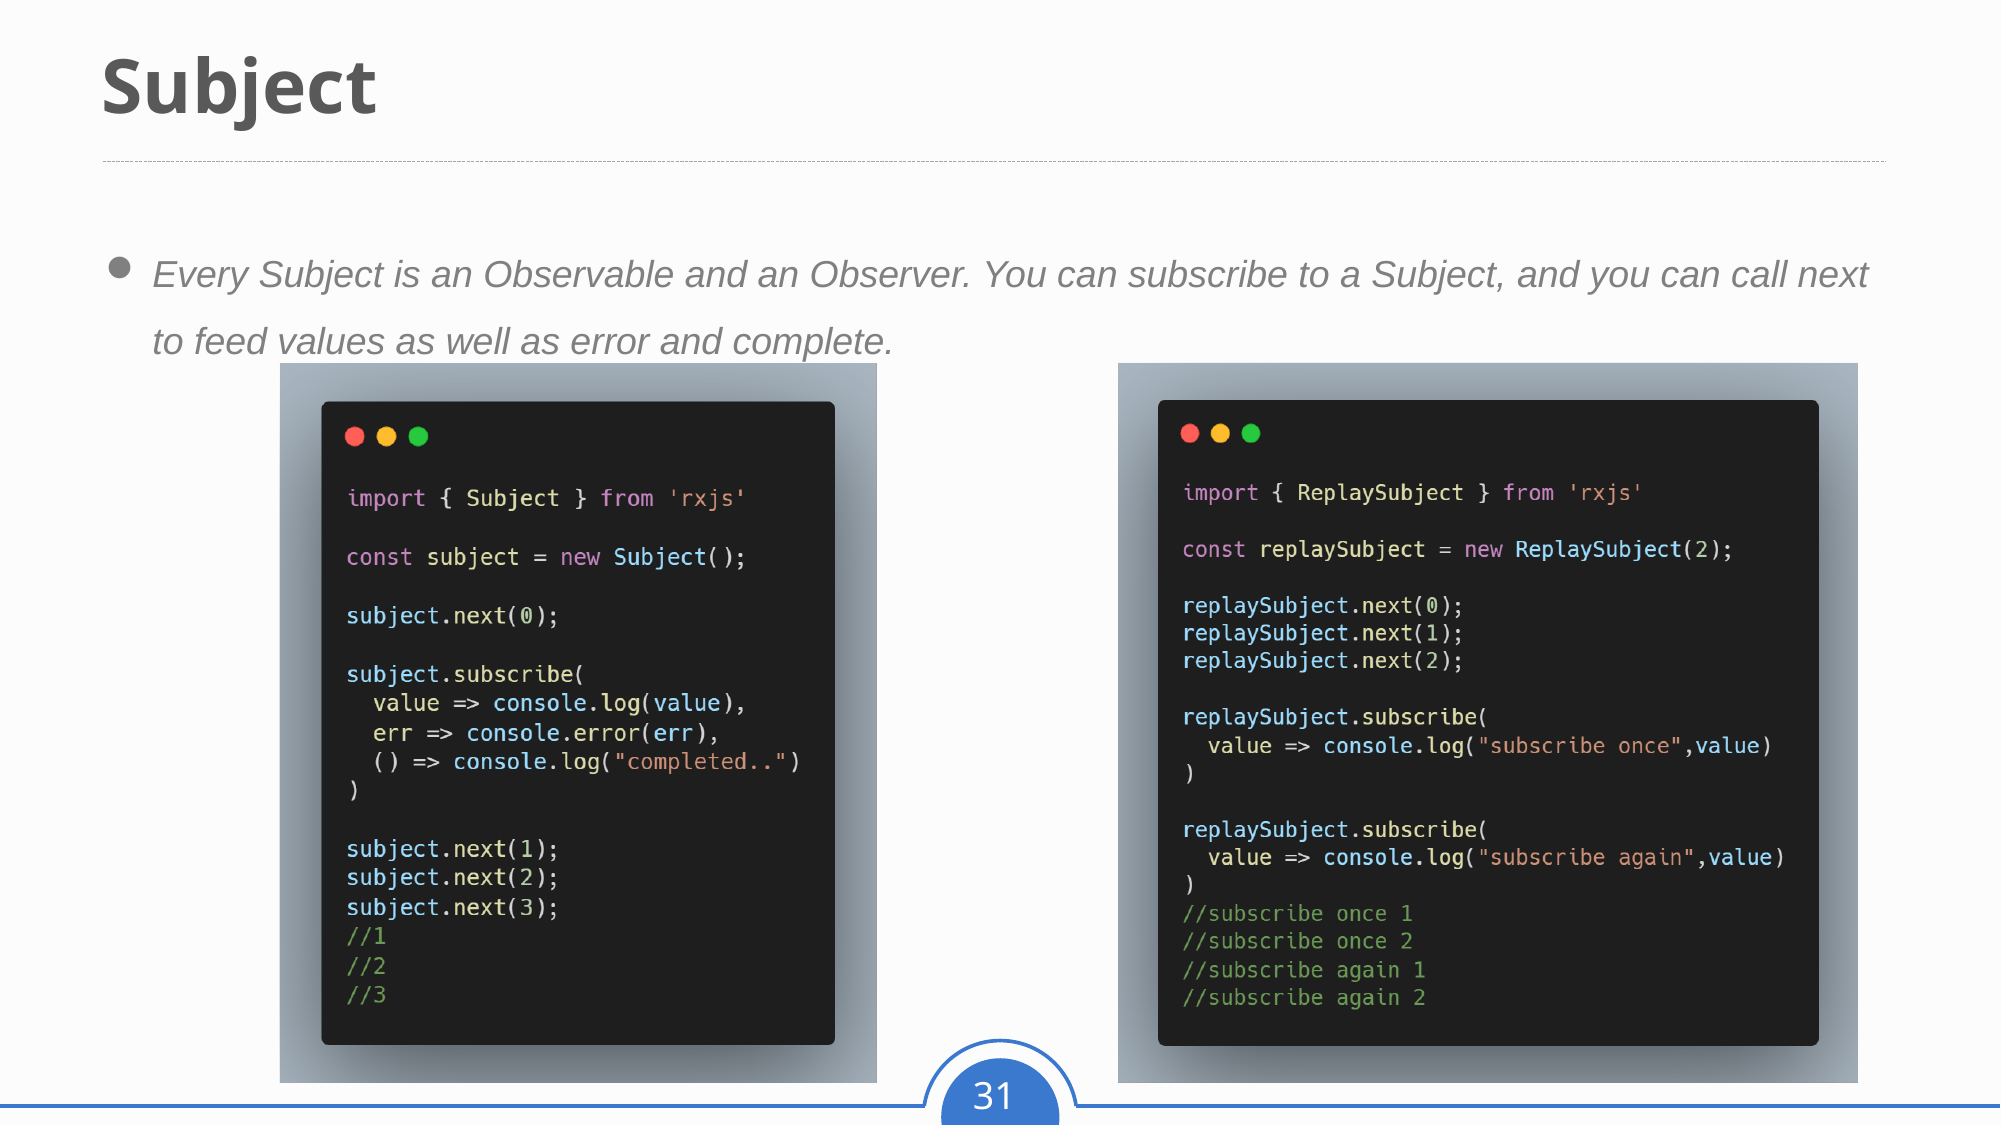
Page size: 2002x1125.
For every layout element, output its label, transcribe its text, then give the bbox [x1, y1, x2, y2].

text_box Subject [86, 30, 393, 136]
text_box Every Subject is an Observable and an Observer. You can subscribe to a Subject, and you can call next to feed values as well as error and complete. [90, 219, 1922, 370]
picture [279, 362, 878, 1083]
picture [1118, 362, 1858, 1083]
